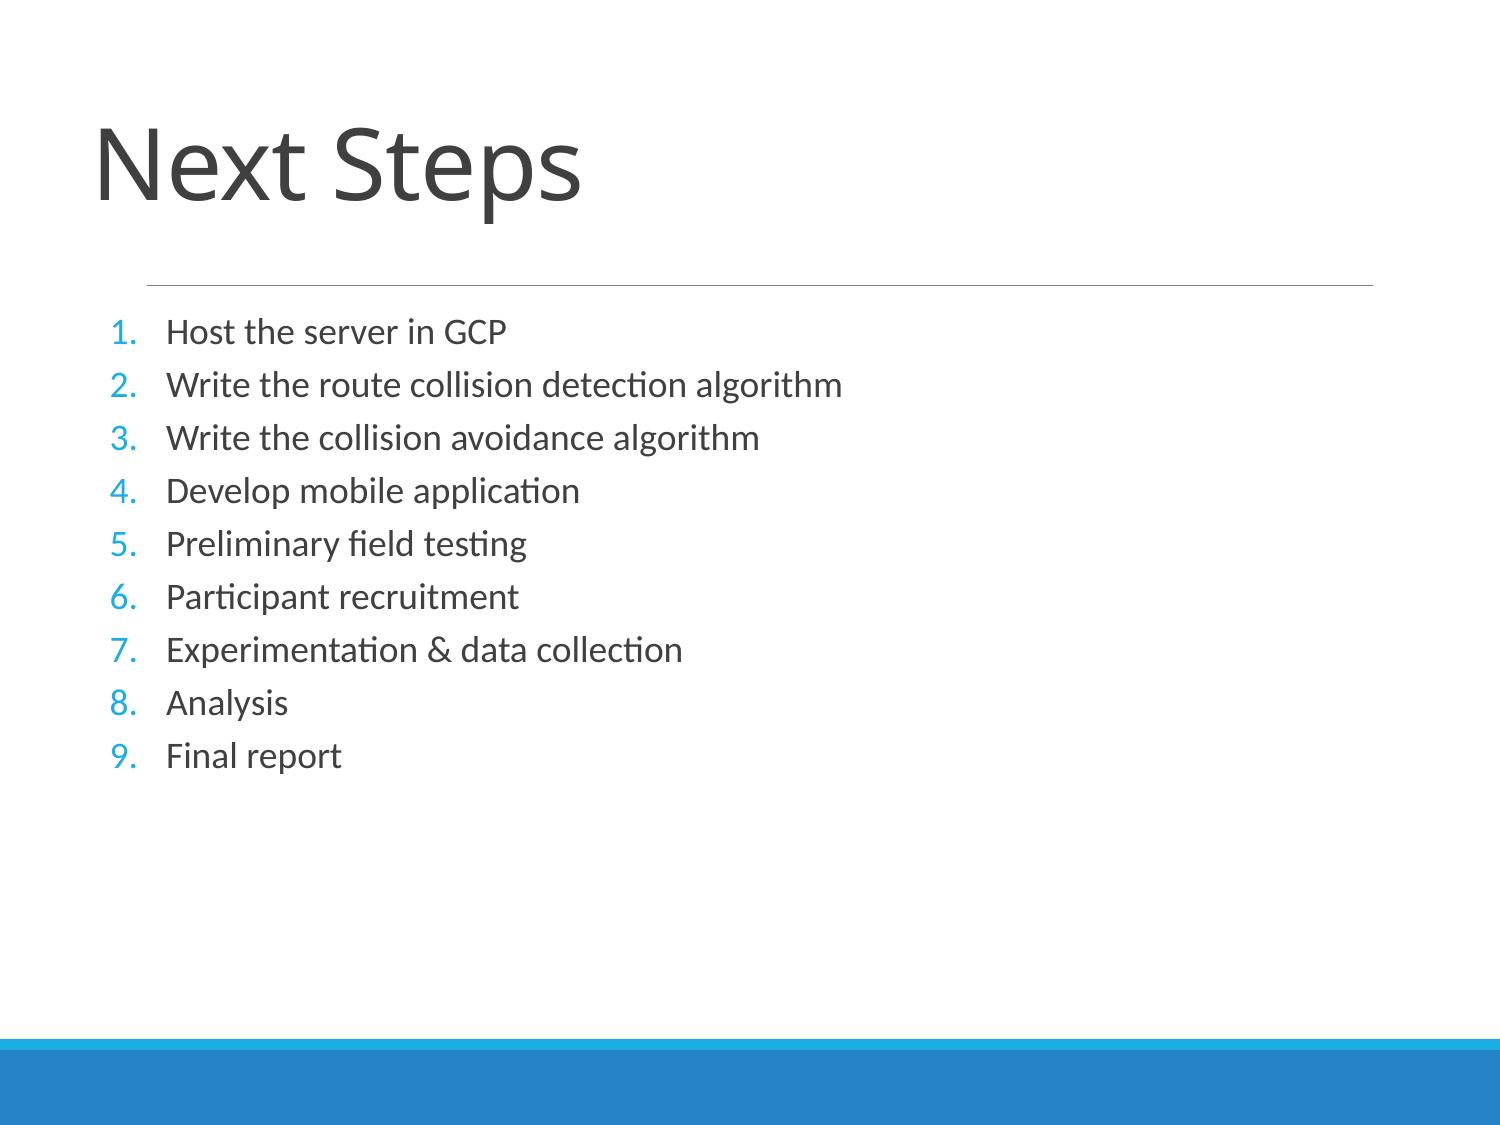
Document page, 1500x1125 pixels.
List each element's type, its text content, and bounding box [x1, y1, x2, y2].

list Host the server in GCP Write the route collision detection algorithm Write the collision avoidance algorithm Develop mobile application Preliminary field testing Participant recruitment Experimentation & data collection Analysis Final report [76, 255, 1436, 1051]
title Next Steps [76, 90, 1265, 229]
